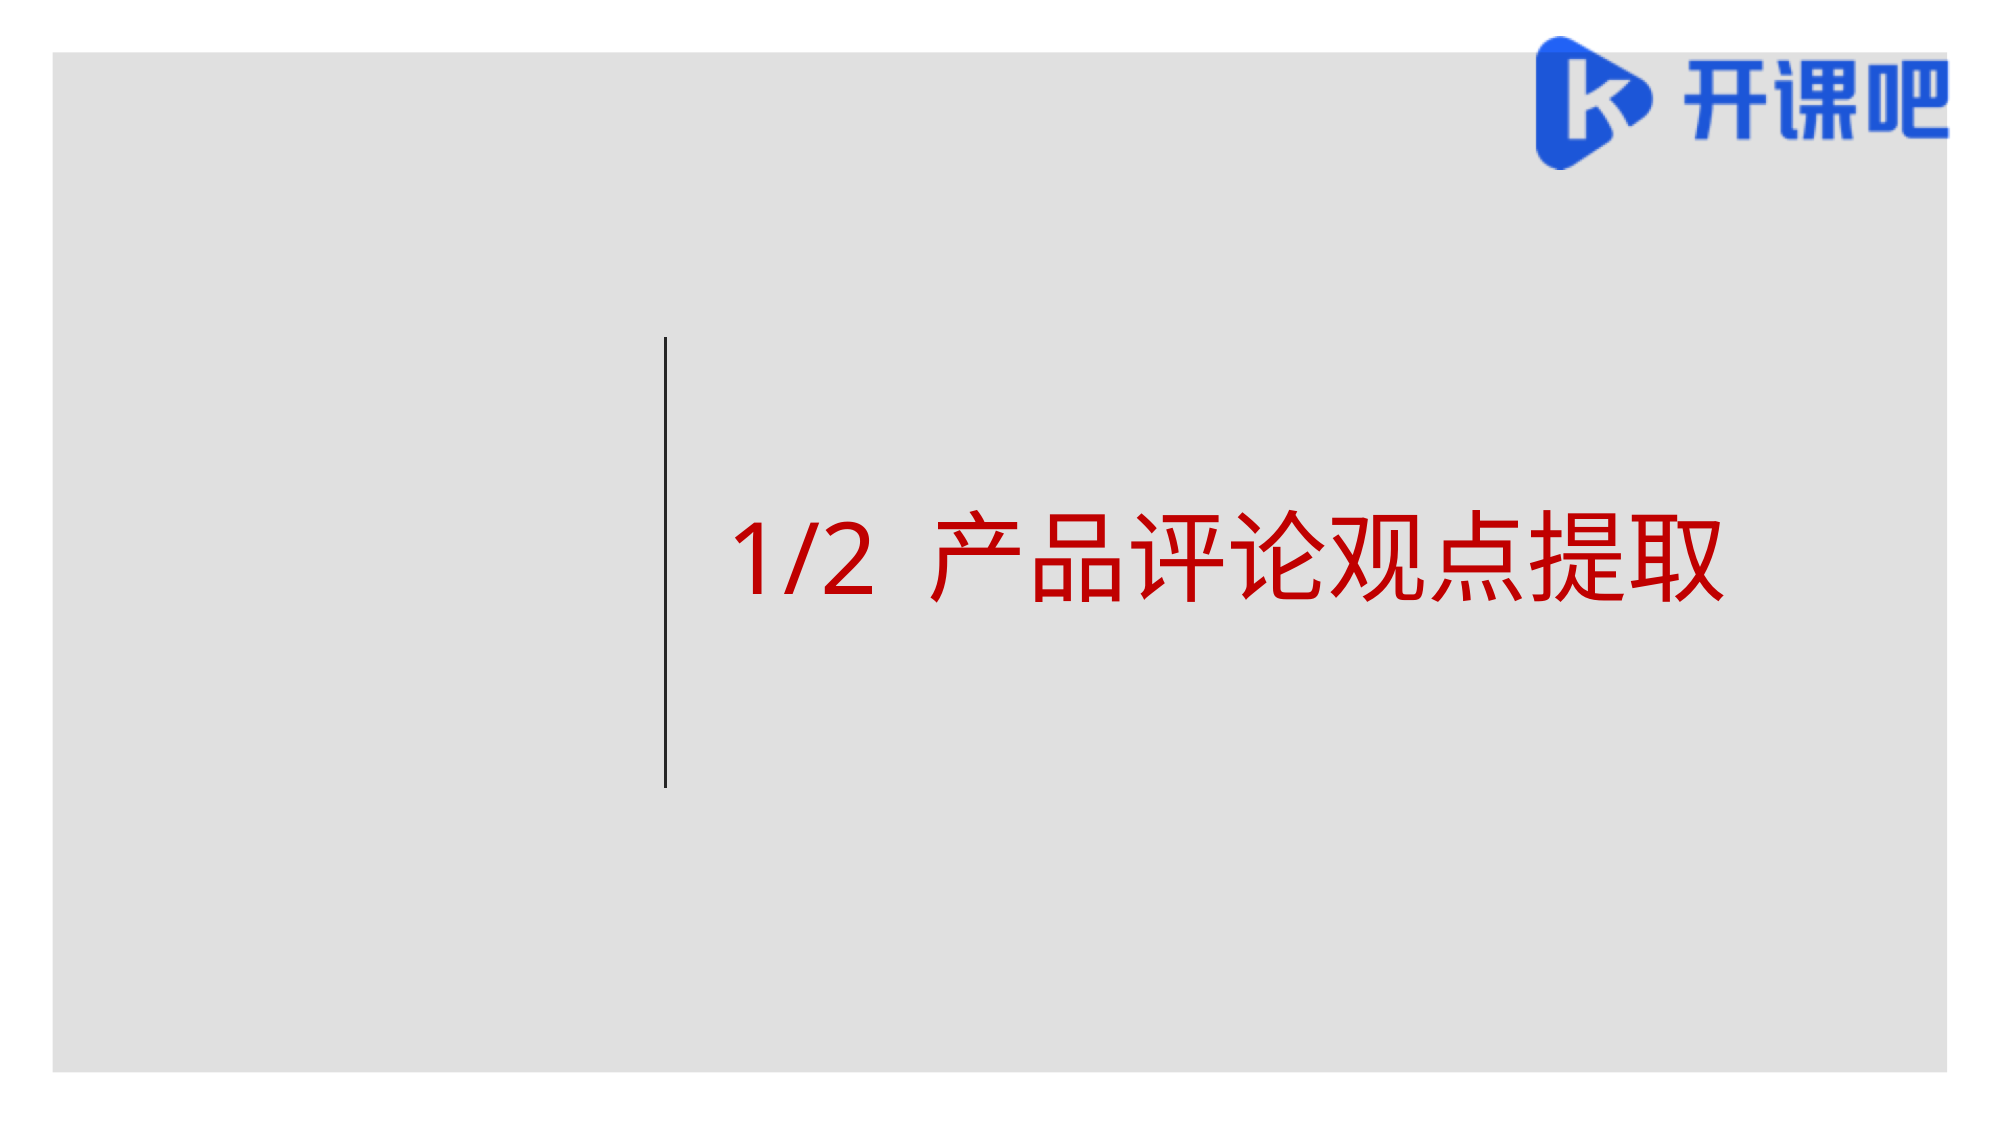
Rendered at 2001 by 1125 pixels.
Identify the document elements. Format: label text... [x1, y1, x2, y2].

text_box [52, 52, 1948, 1073]
title 1/2 产品评论观点提取 [718, 157, 1829, 968]
picture [1534, 36, 1952, 170]
